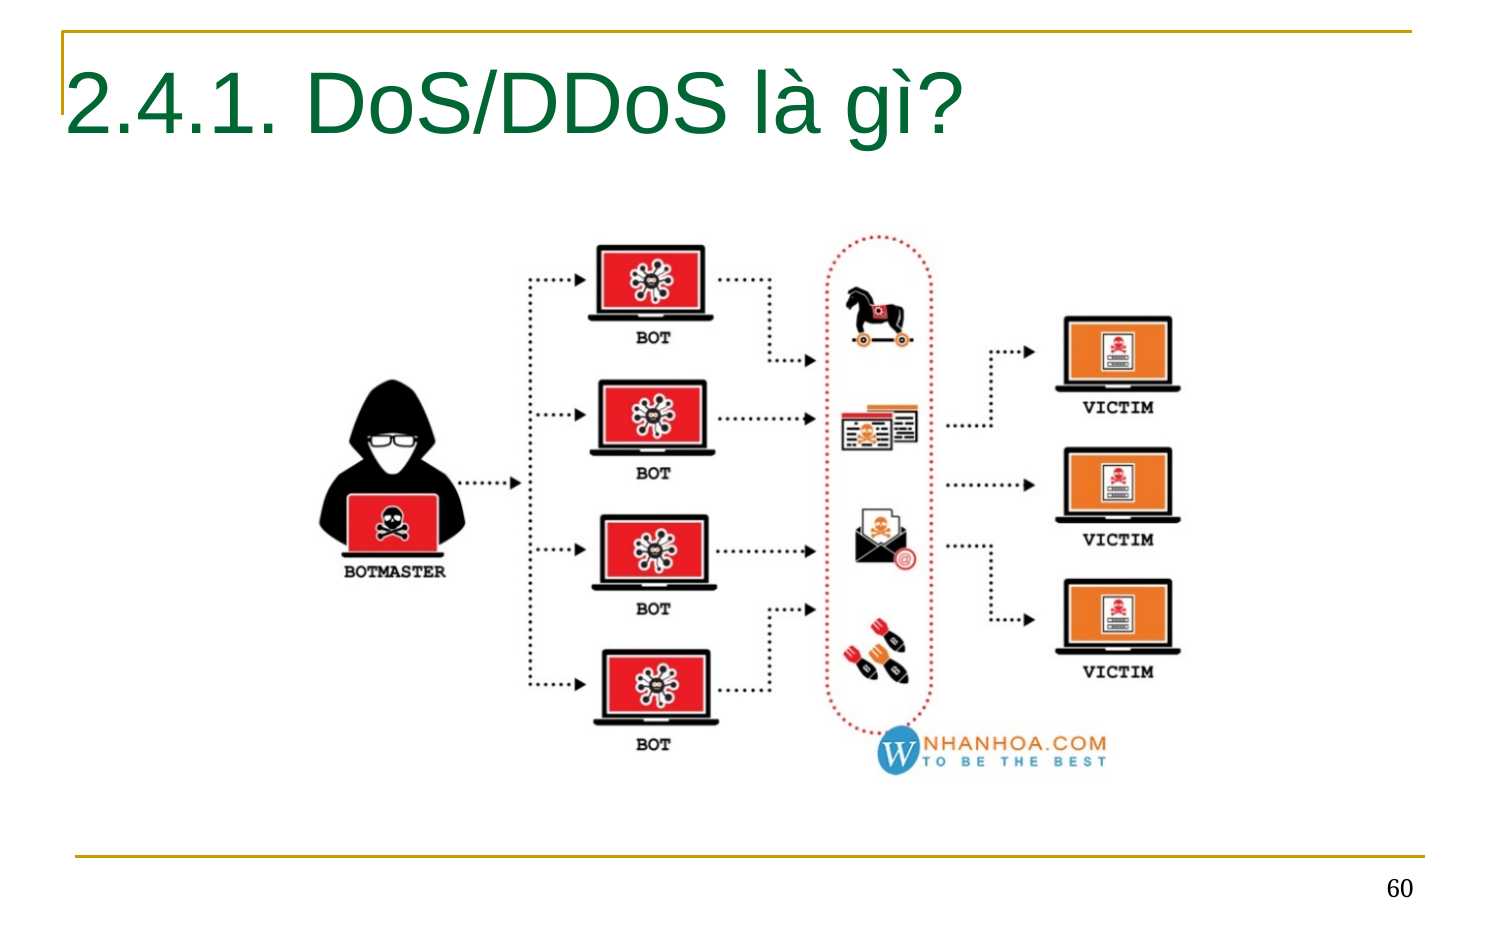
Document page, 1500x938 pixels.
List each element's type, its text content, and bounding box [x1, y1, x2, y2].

slide_number 60 [1380, 878, 1419, 938]
title 2.4.1. DoS/DDoS là gì? [62, 43, 1478, 361]
picture [230, 180, 1269, 805]
